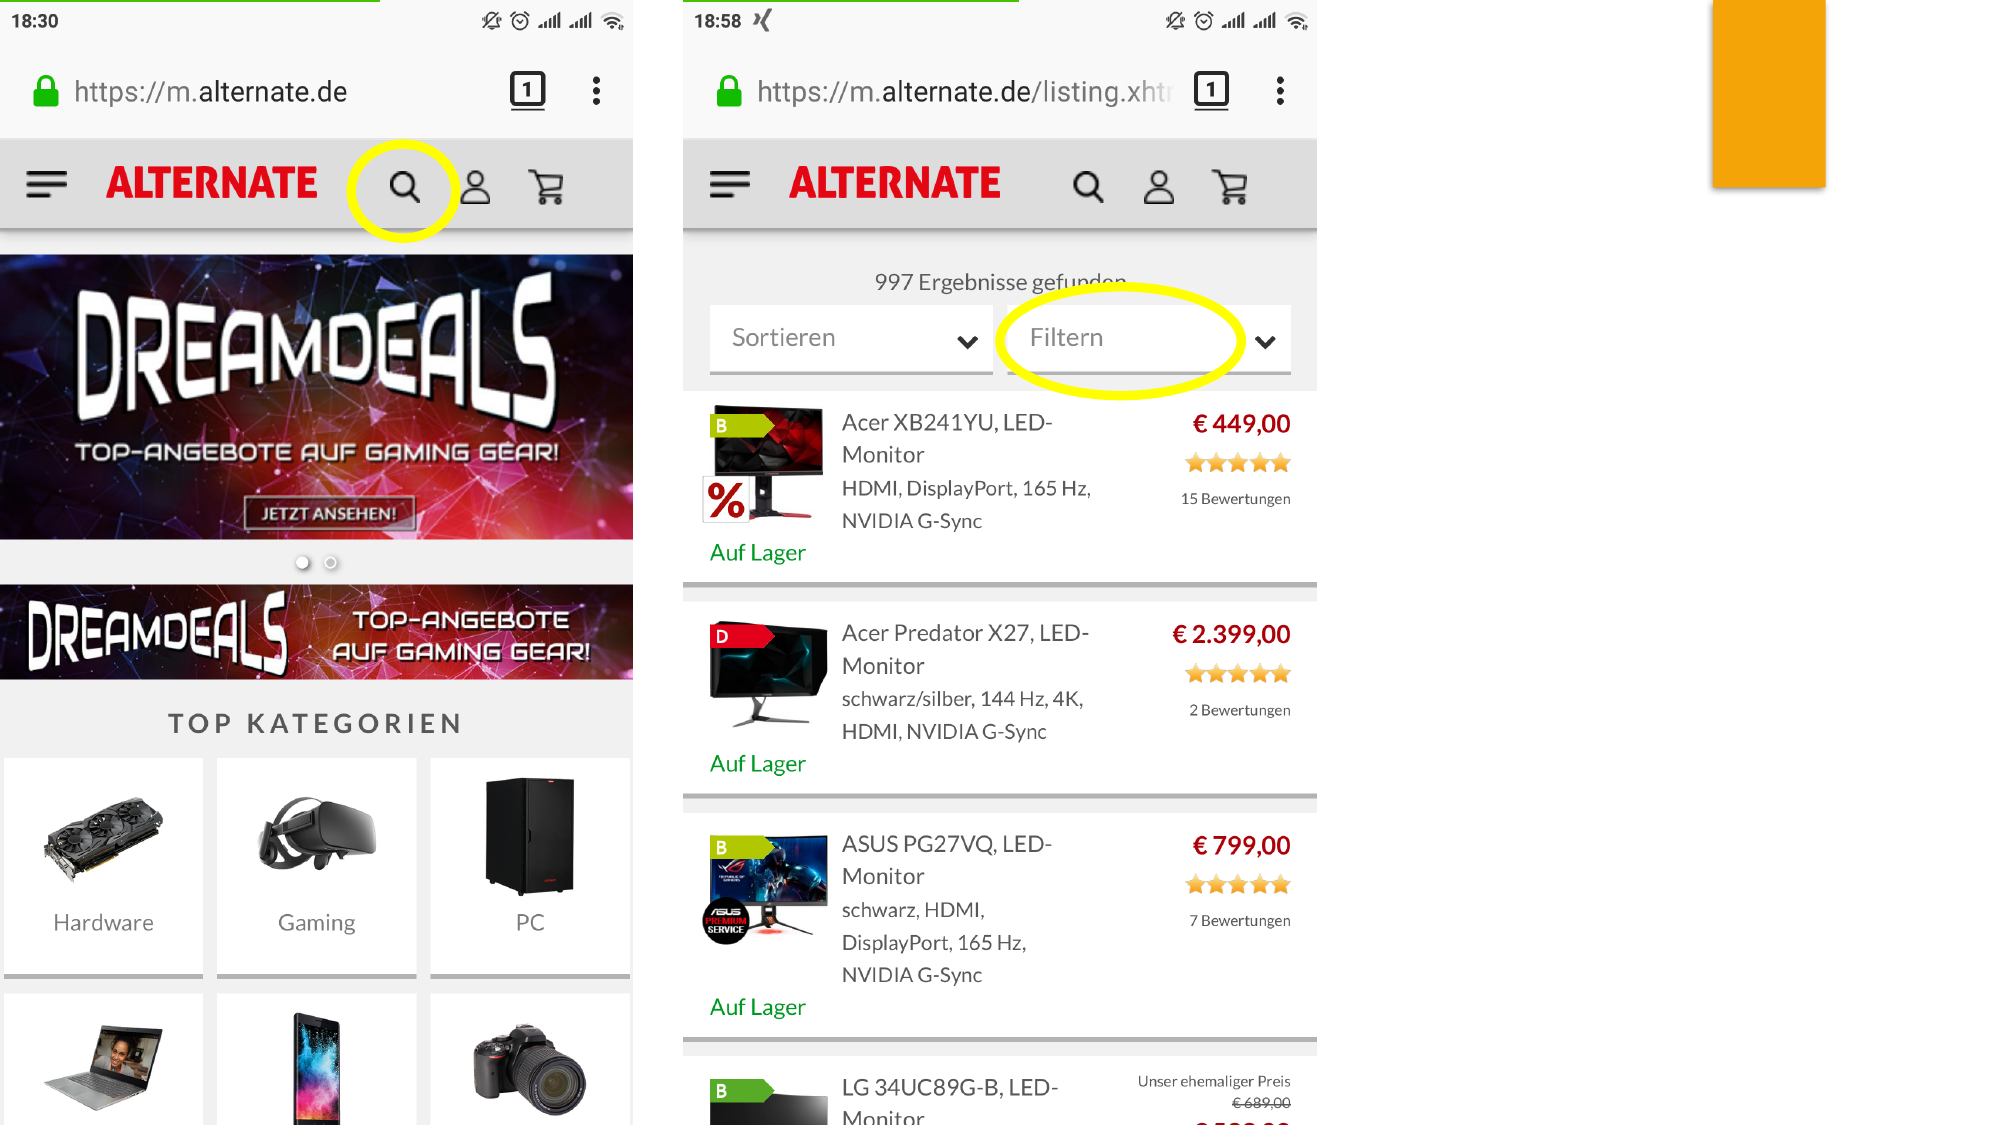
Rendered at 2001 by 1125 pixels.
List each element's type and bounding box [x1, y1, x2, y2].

picture [0, 0, 633, 1125]
picture [683, 0, 1317, 1125]
